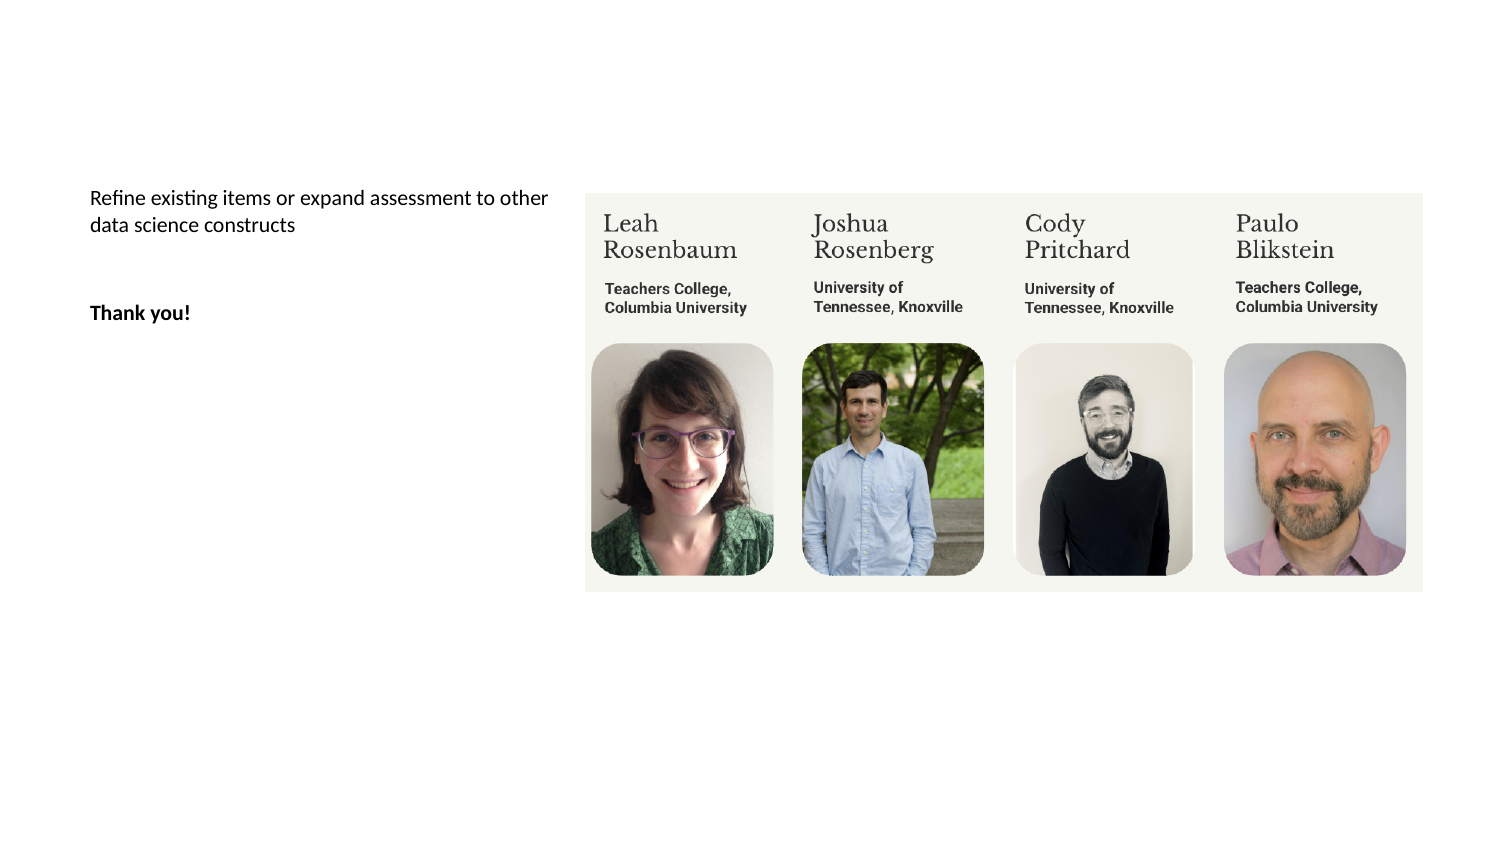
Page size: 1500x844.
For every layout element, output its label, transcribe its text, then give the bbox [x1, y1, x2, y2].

list Refine existing items or expand assessment to other data science constructs Thank you! [75, 176, 569, 754]
picture [585, 193, 1424, 592]
